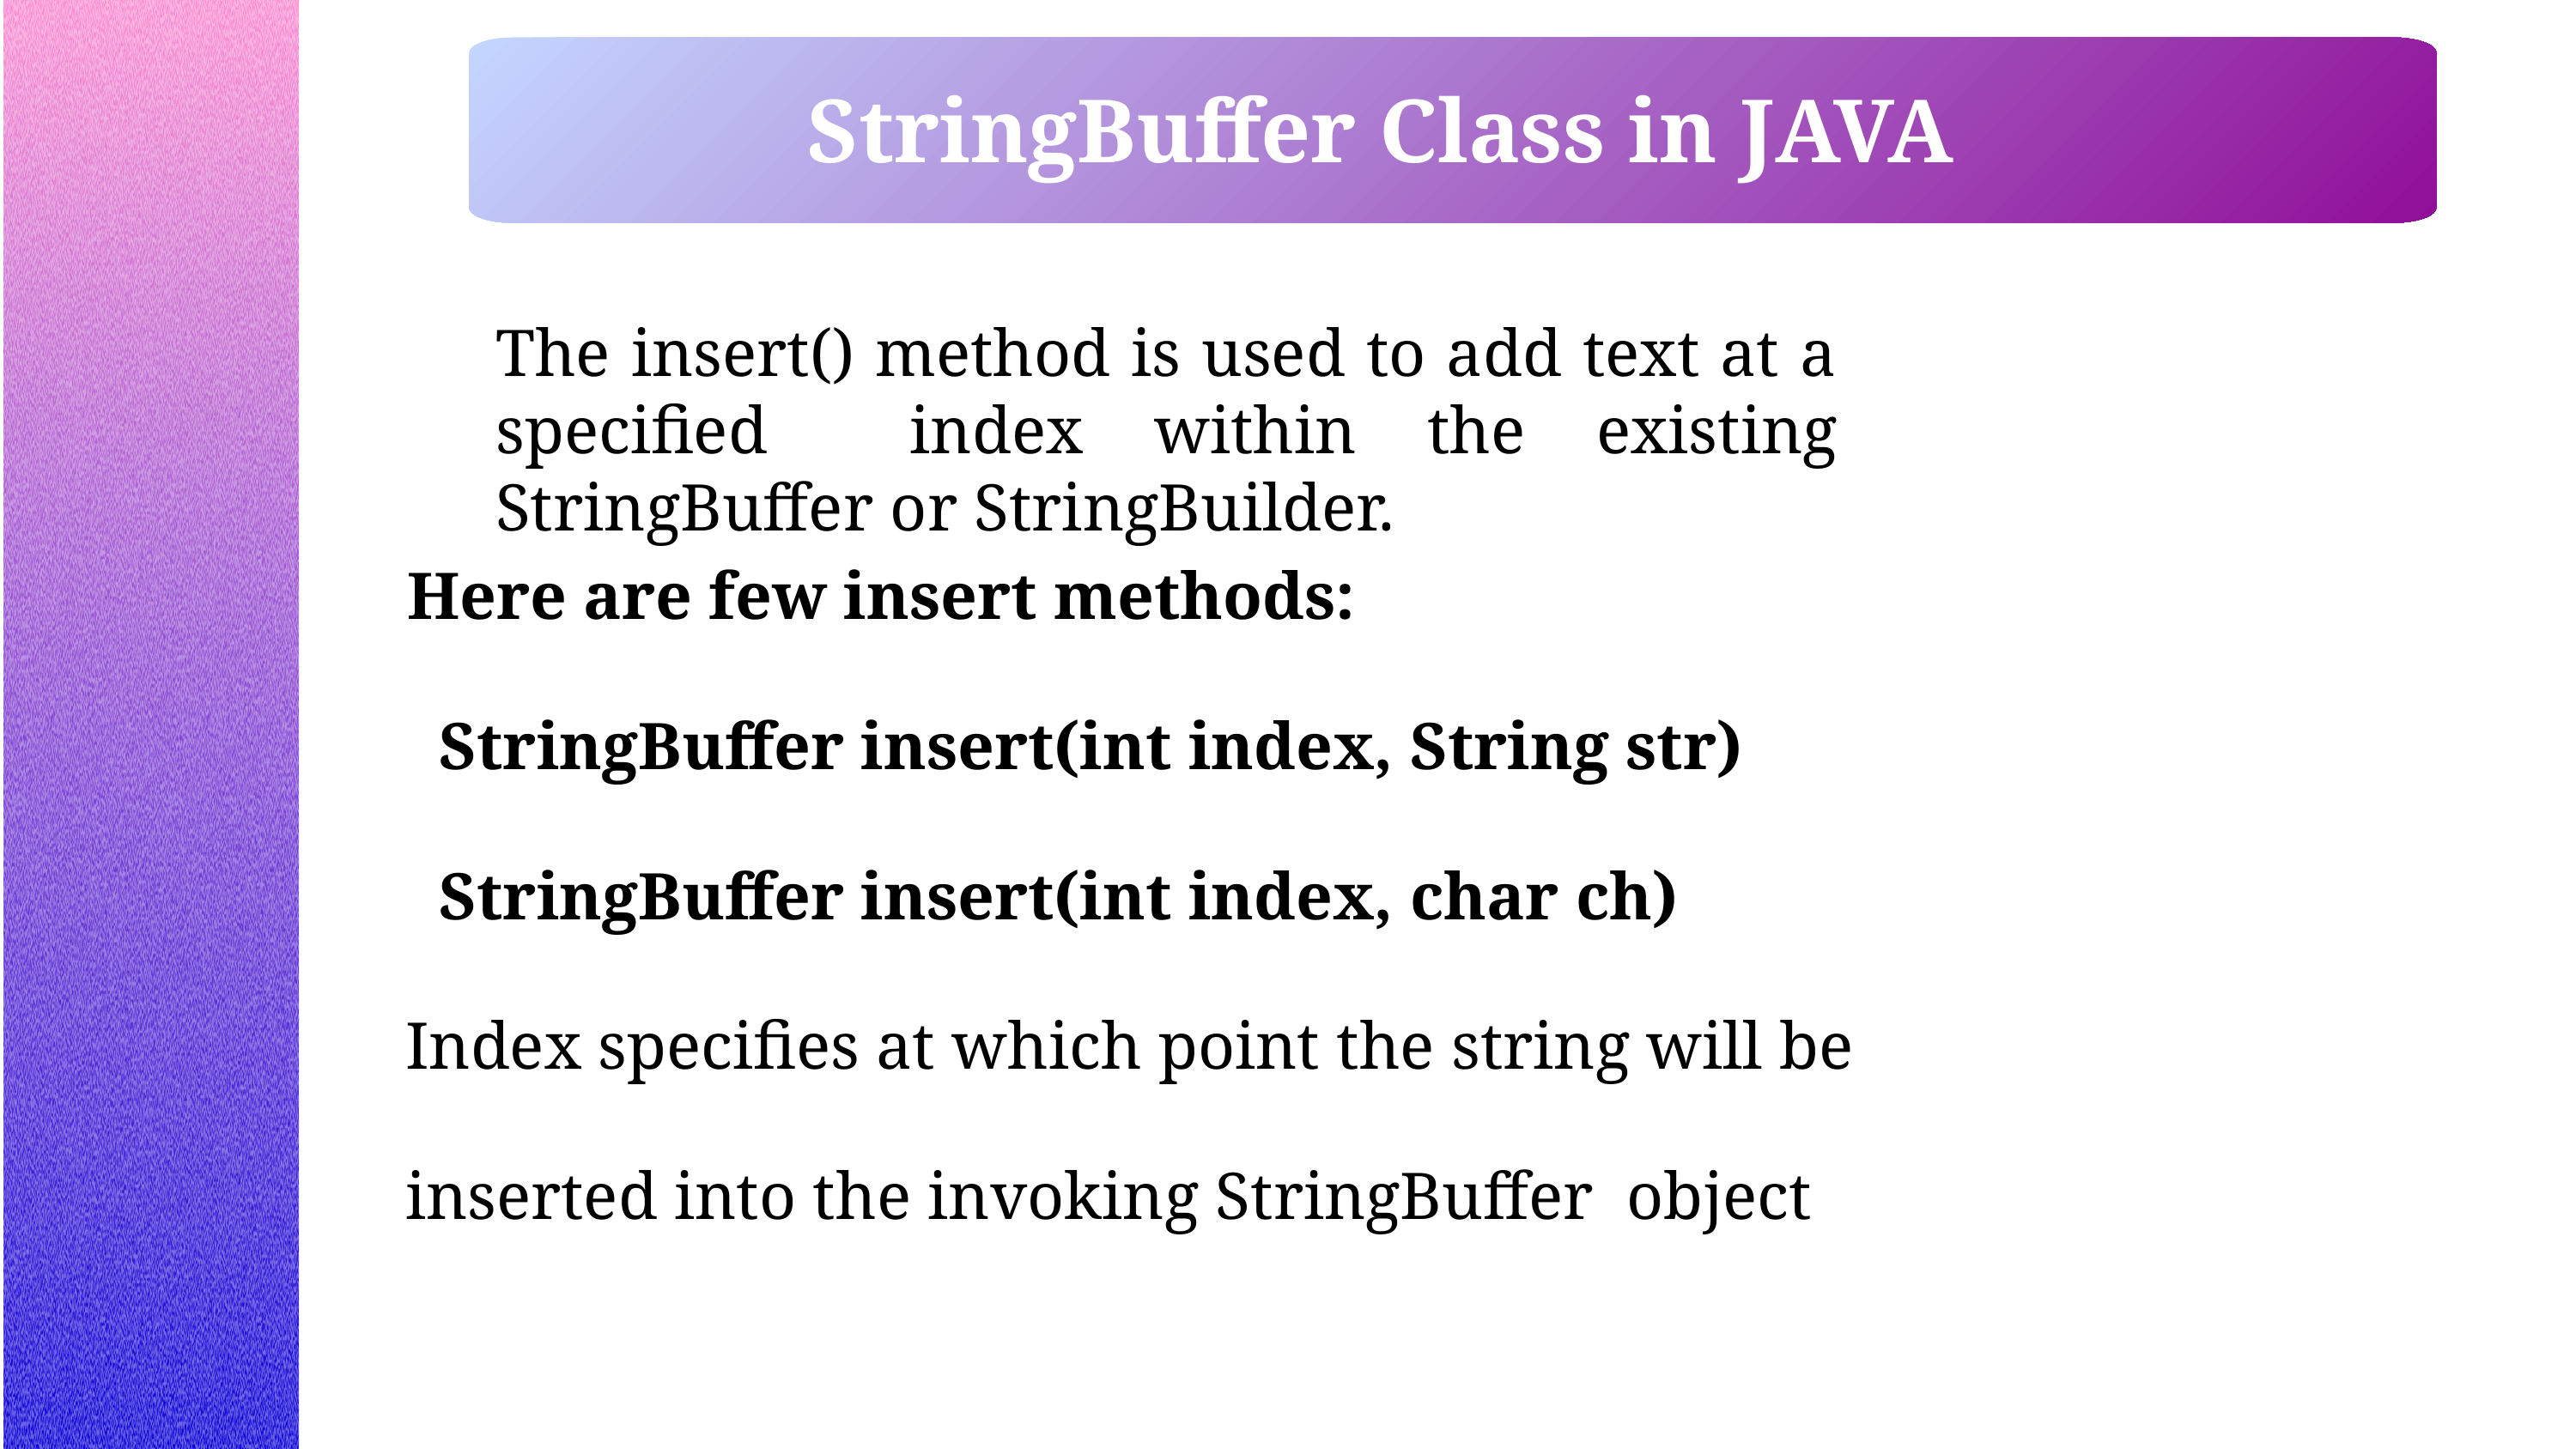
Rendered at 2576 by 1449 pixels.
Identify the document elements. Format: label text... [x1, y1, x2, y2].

text_box [3, 0, 300, 1449]
text_box The insert() method is used to add text at a specified index within the existing StringBuffer or StringBuilder. Here are few insert methods: StringBuffer insert(int index, String str) StringBuffer insert(int index, char ch) Index specifies at which point the string will be inserted into the invoking StringBuffer object [392, 299, 2437, 1391]
text_box [1566, 563, 2383, 918]
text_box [397, 37, 2437, 223]
